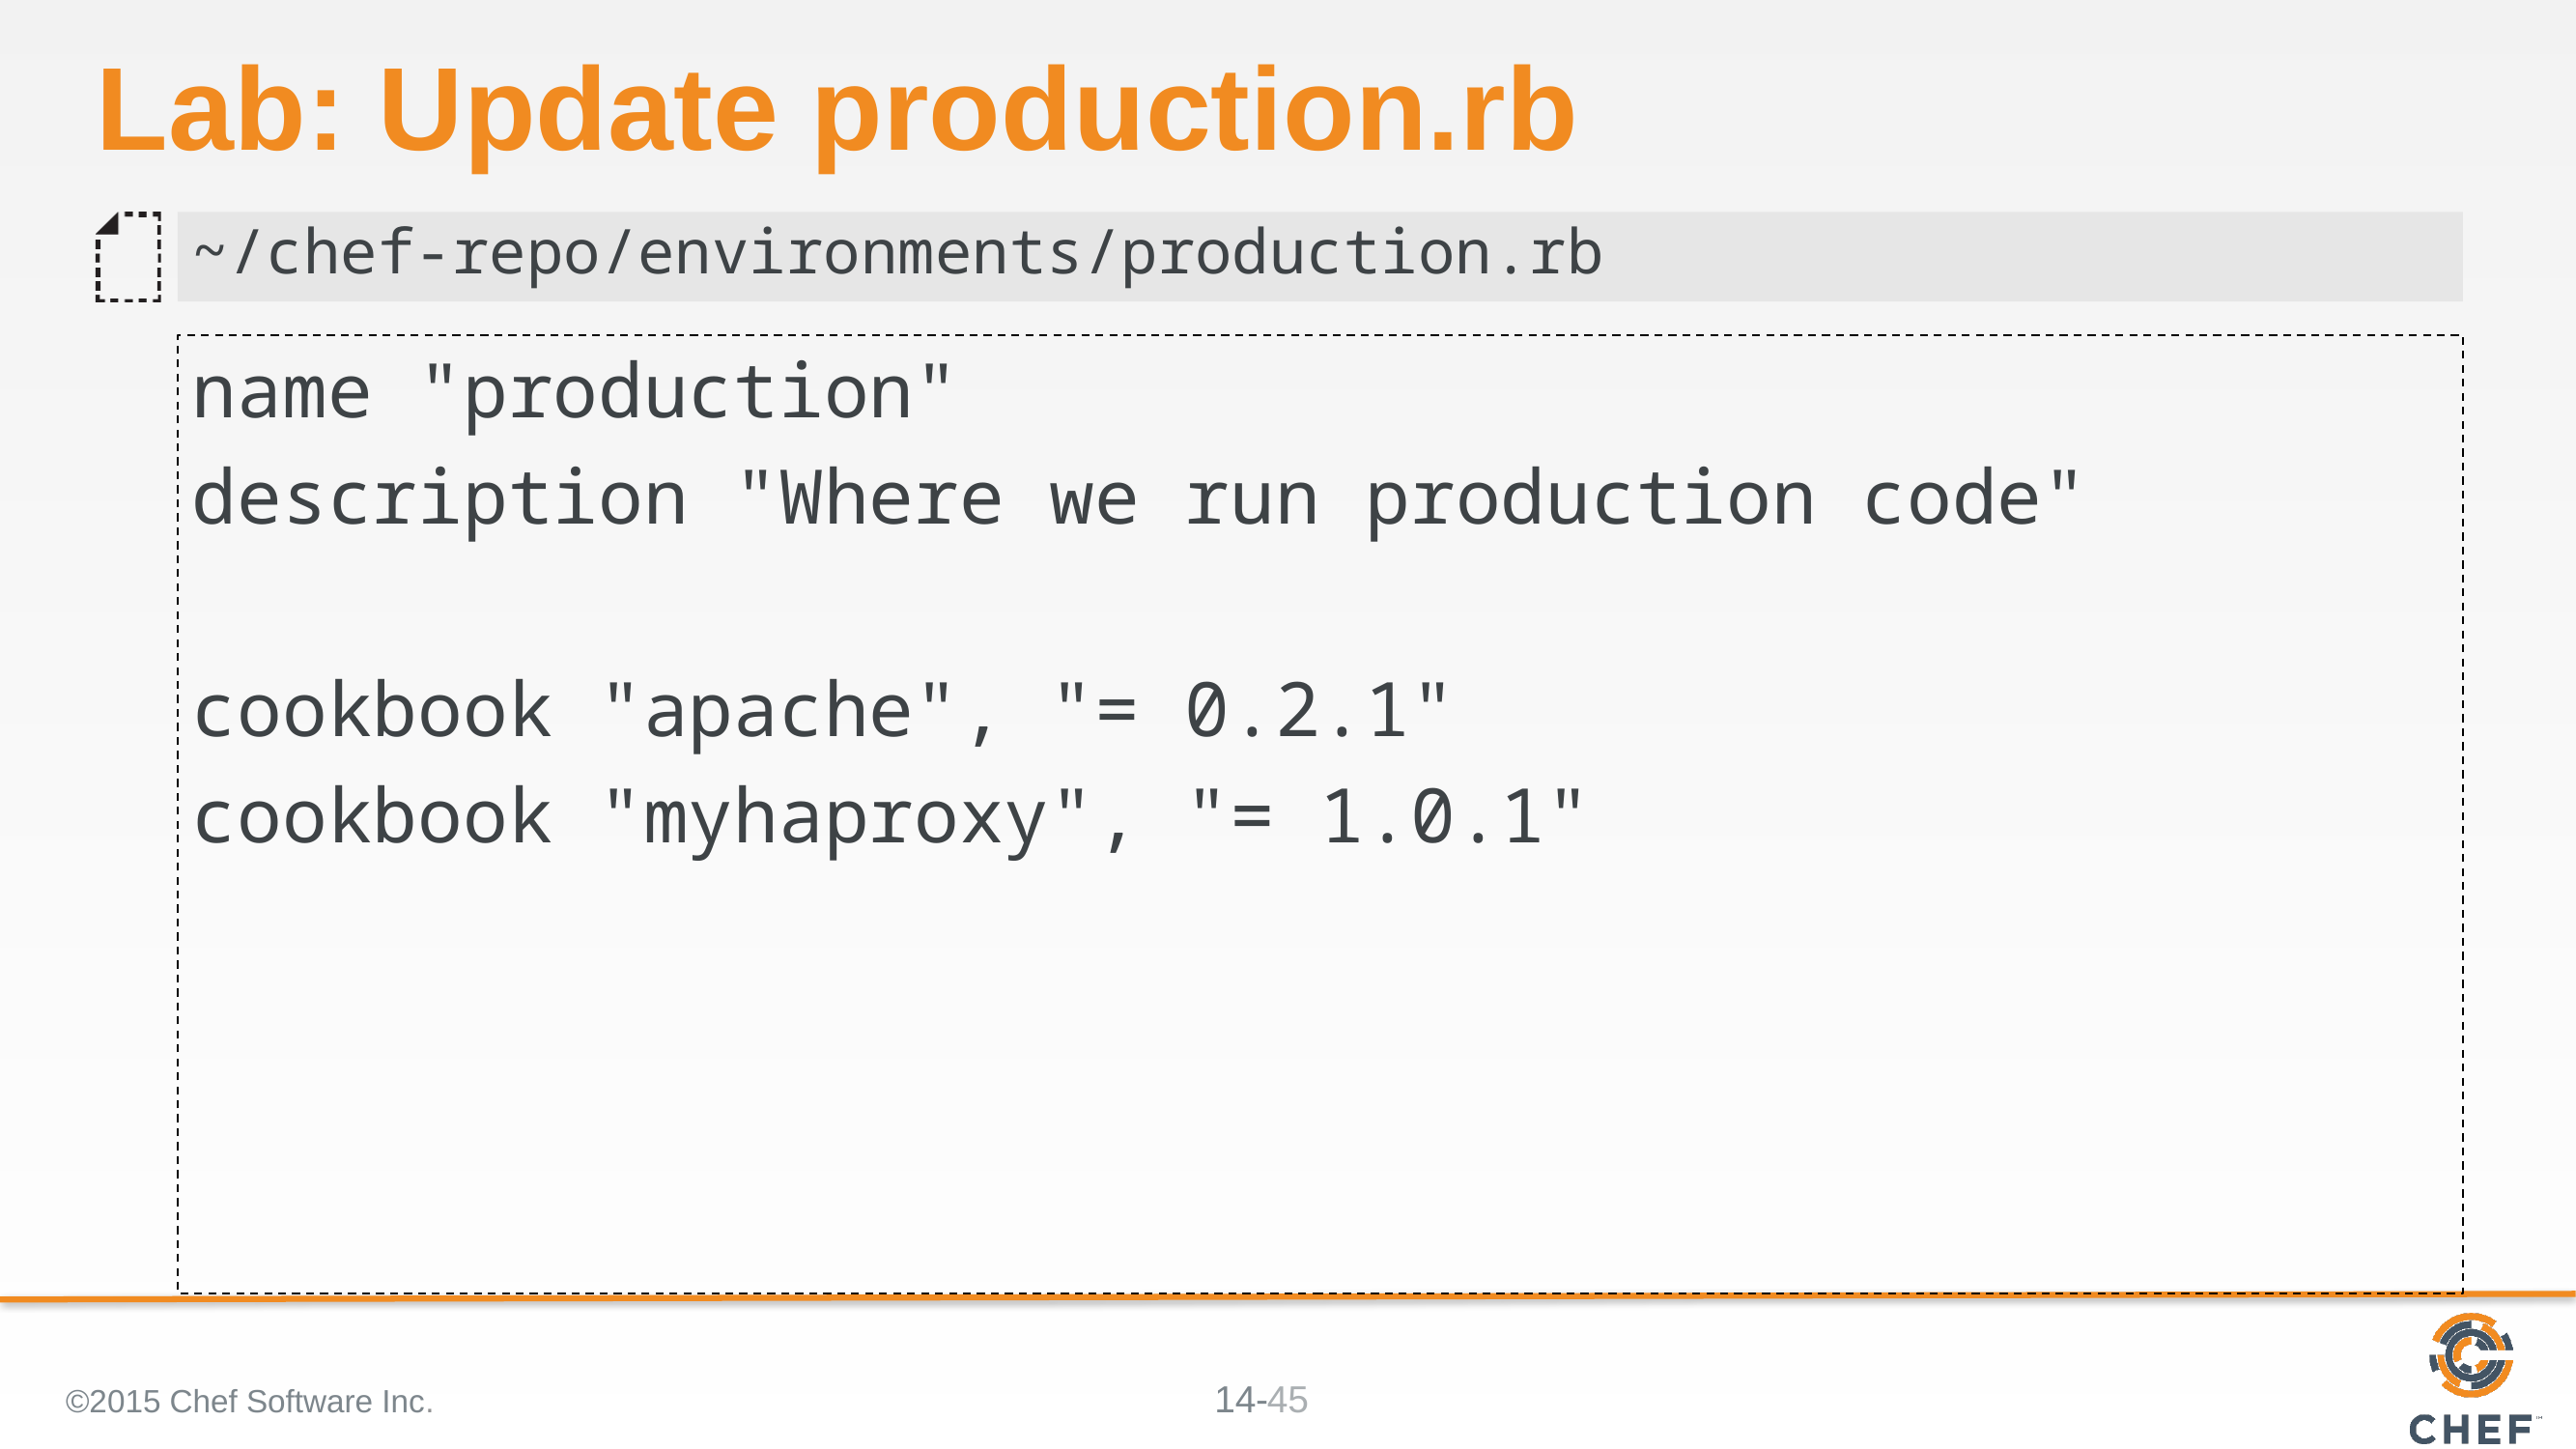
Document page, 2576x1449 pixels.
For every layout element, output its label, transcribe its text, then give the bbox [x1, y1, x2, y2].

picture [2399, 1297, 2550, 1449]
list name "production" description "Where we run production code" cookbook "apache", "= 0.2.1" cookbook "myhaproxy", "= 1.0.1" [177, 334, 2464, 1294]
title Lab: Update production.rb [96, 48, 2463, 180]
list ~/chef-repo/environments/production.rb [177, 212, 2463, 302]
slide_number 45 [998, 1359, 1578, 1437]
footer ©2015 Chef Software Inc. [51, 1359, 952, 1440]
